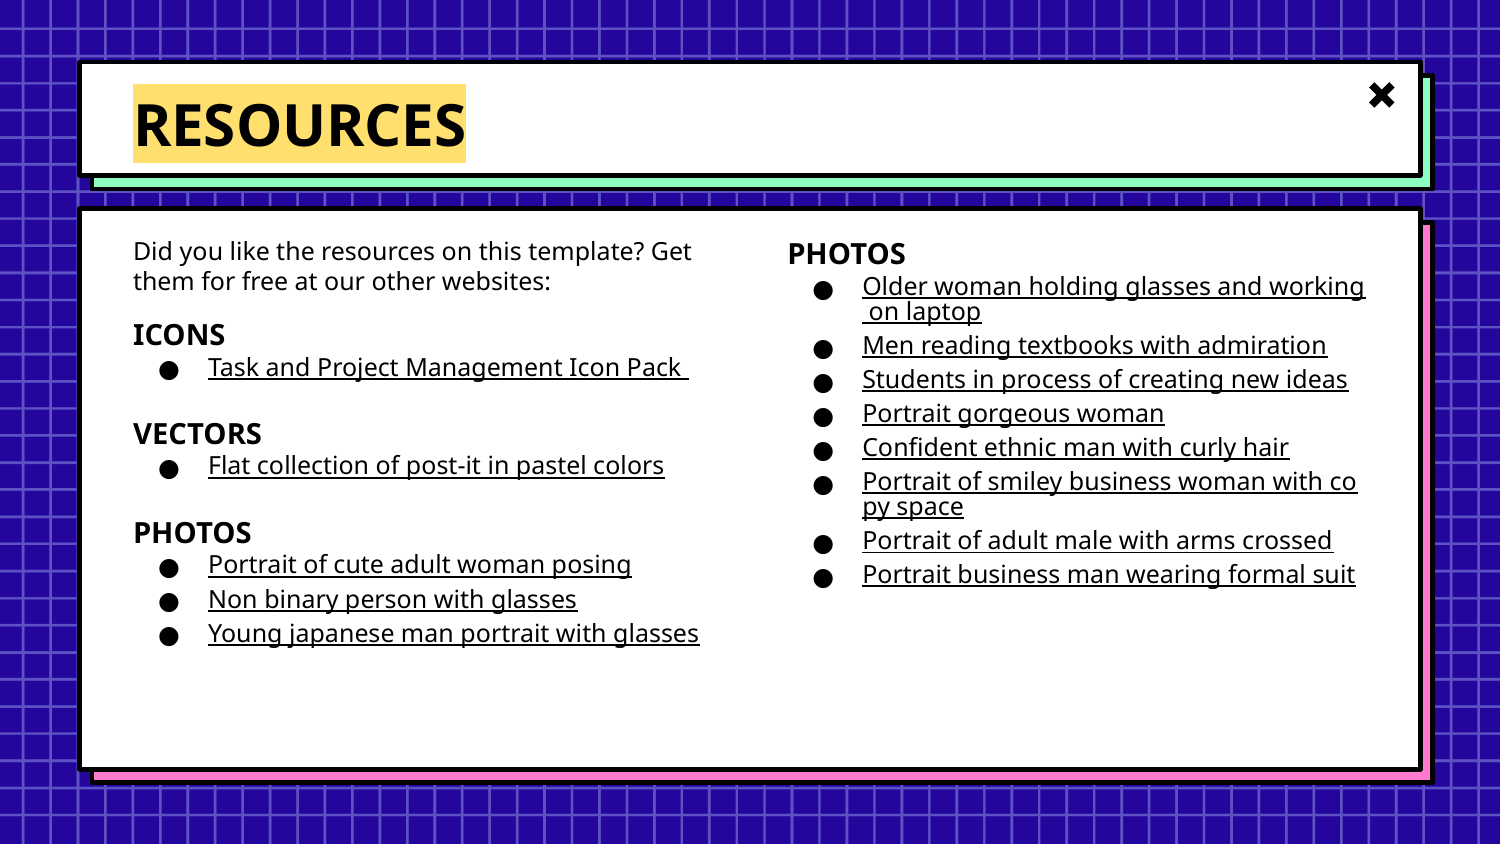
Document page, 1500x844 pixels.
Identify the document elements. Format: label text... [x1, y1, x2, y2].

list PHOTOS Older woman holding glasses and working on laptop Men reading textbooks with admiration Students in process of creating new ideas Portrait gorgeous woman Confident ethnic man with curly hair Portrait of smiley business woman with copy space Portrait of adult male with arms crossed Portrait business man wearing formal suit [772, 220, 1382, 770]
picture [0, 0, 1500, 844]
list Did you like the resources on this template? Get them for free at our other websites: ICONS Task and Project Management Icon Pack VECTORS Flat collection of post-it in pastel colors PHOTOS Portrait of cute adult woman posing Non binary person with glasses Young japanese man portrait with glasses [118, 220, 728, 770]
title RESOURCES [118, 72, 1382, 167]
